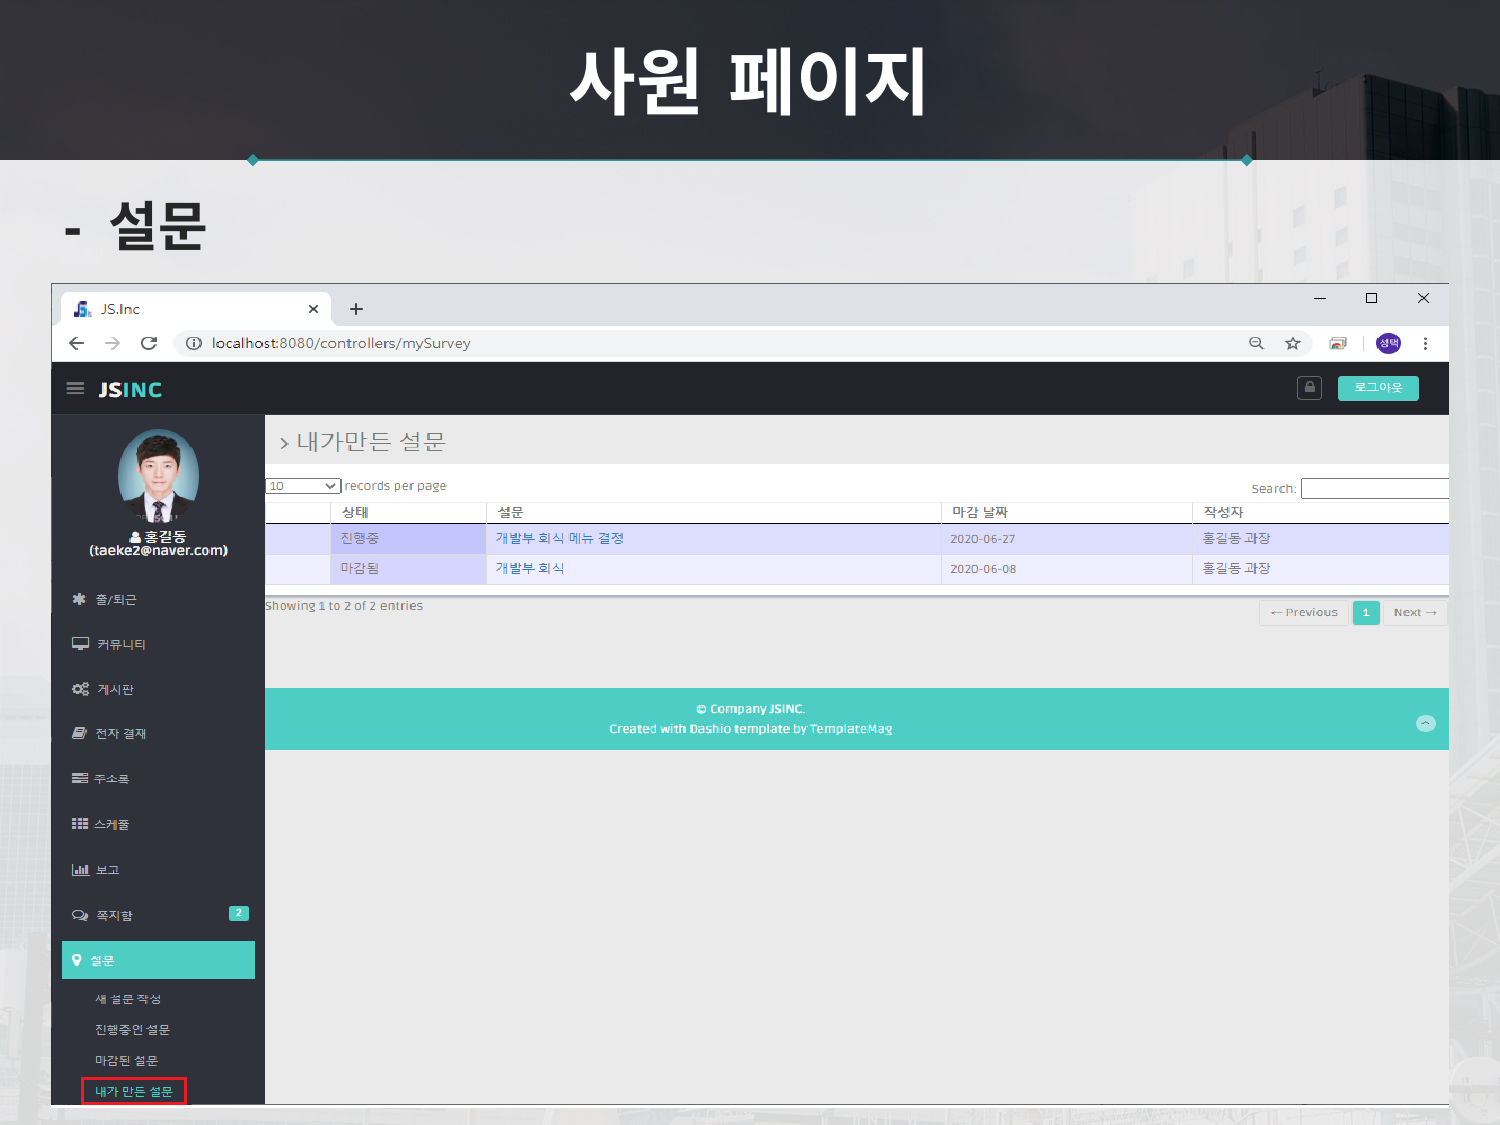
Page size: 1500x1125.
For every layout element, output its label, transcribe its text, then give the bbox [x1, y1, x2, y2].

text_box 사원 페이지 [103, 38, 1397, 133]
picture [51, 283, 1449, 1108]
picture [0, 0, 1500, 160]
text_box - 설문 [33, 163, 463, 285]
